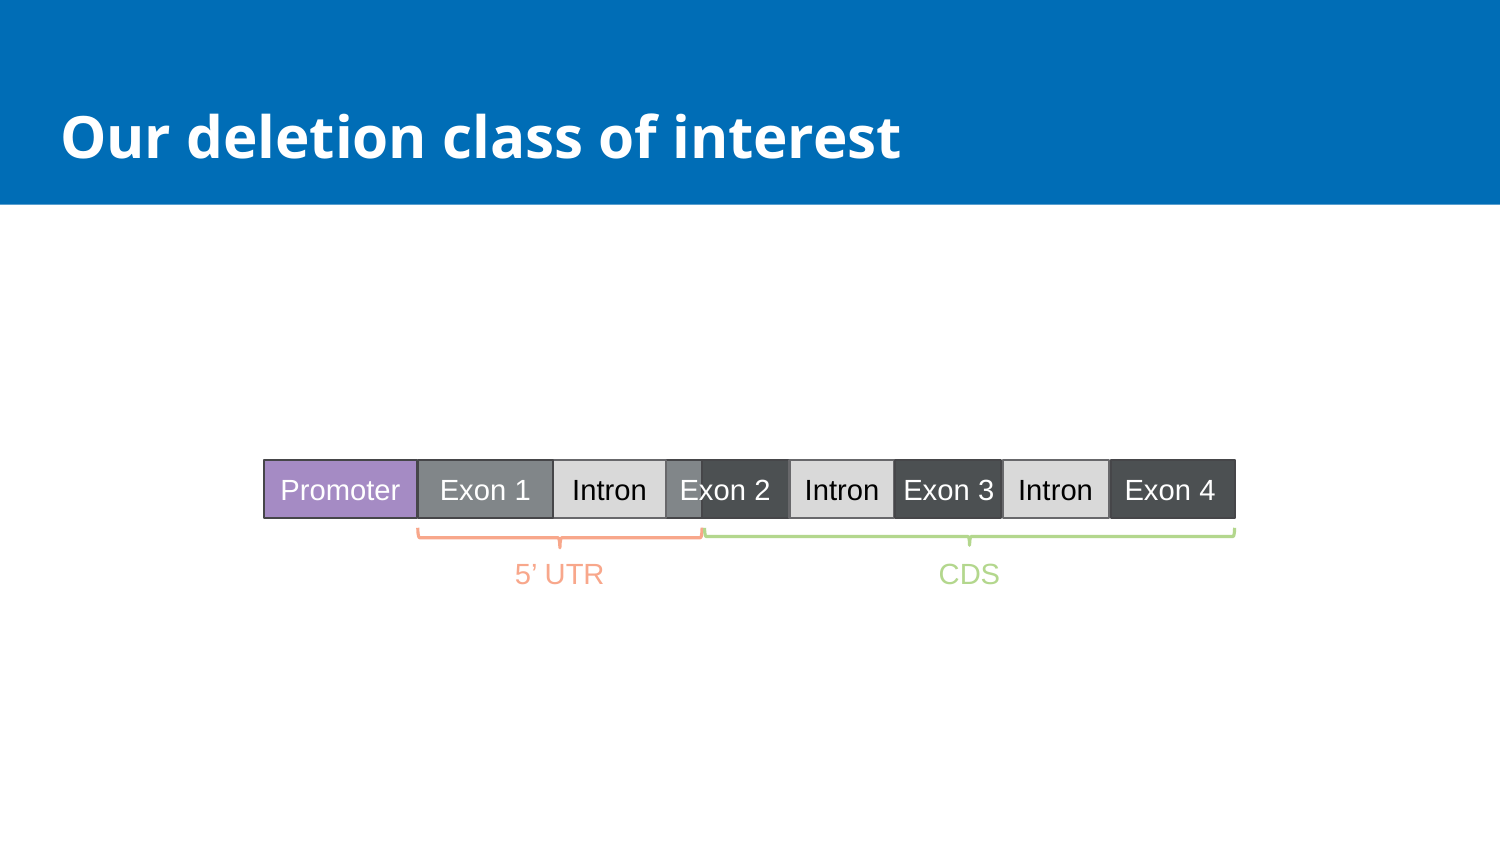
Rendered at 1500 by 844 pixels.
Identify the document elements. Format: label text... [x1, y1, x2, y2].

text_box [264, 459, 1236, 599]
title Our deletion class of interest [45, 40, 1455, 186]
